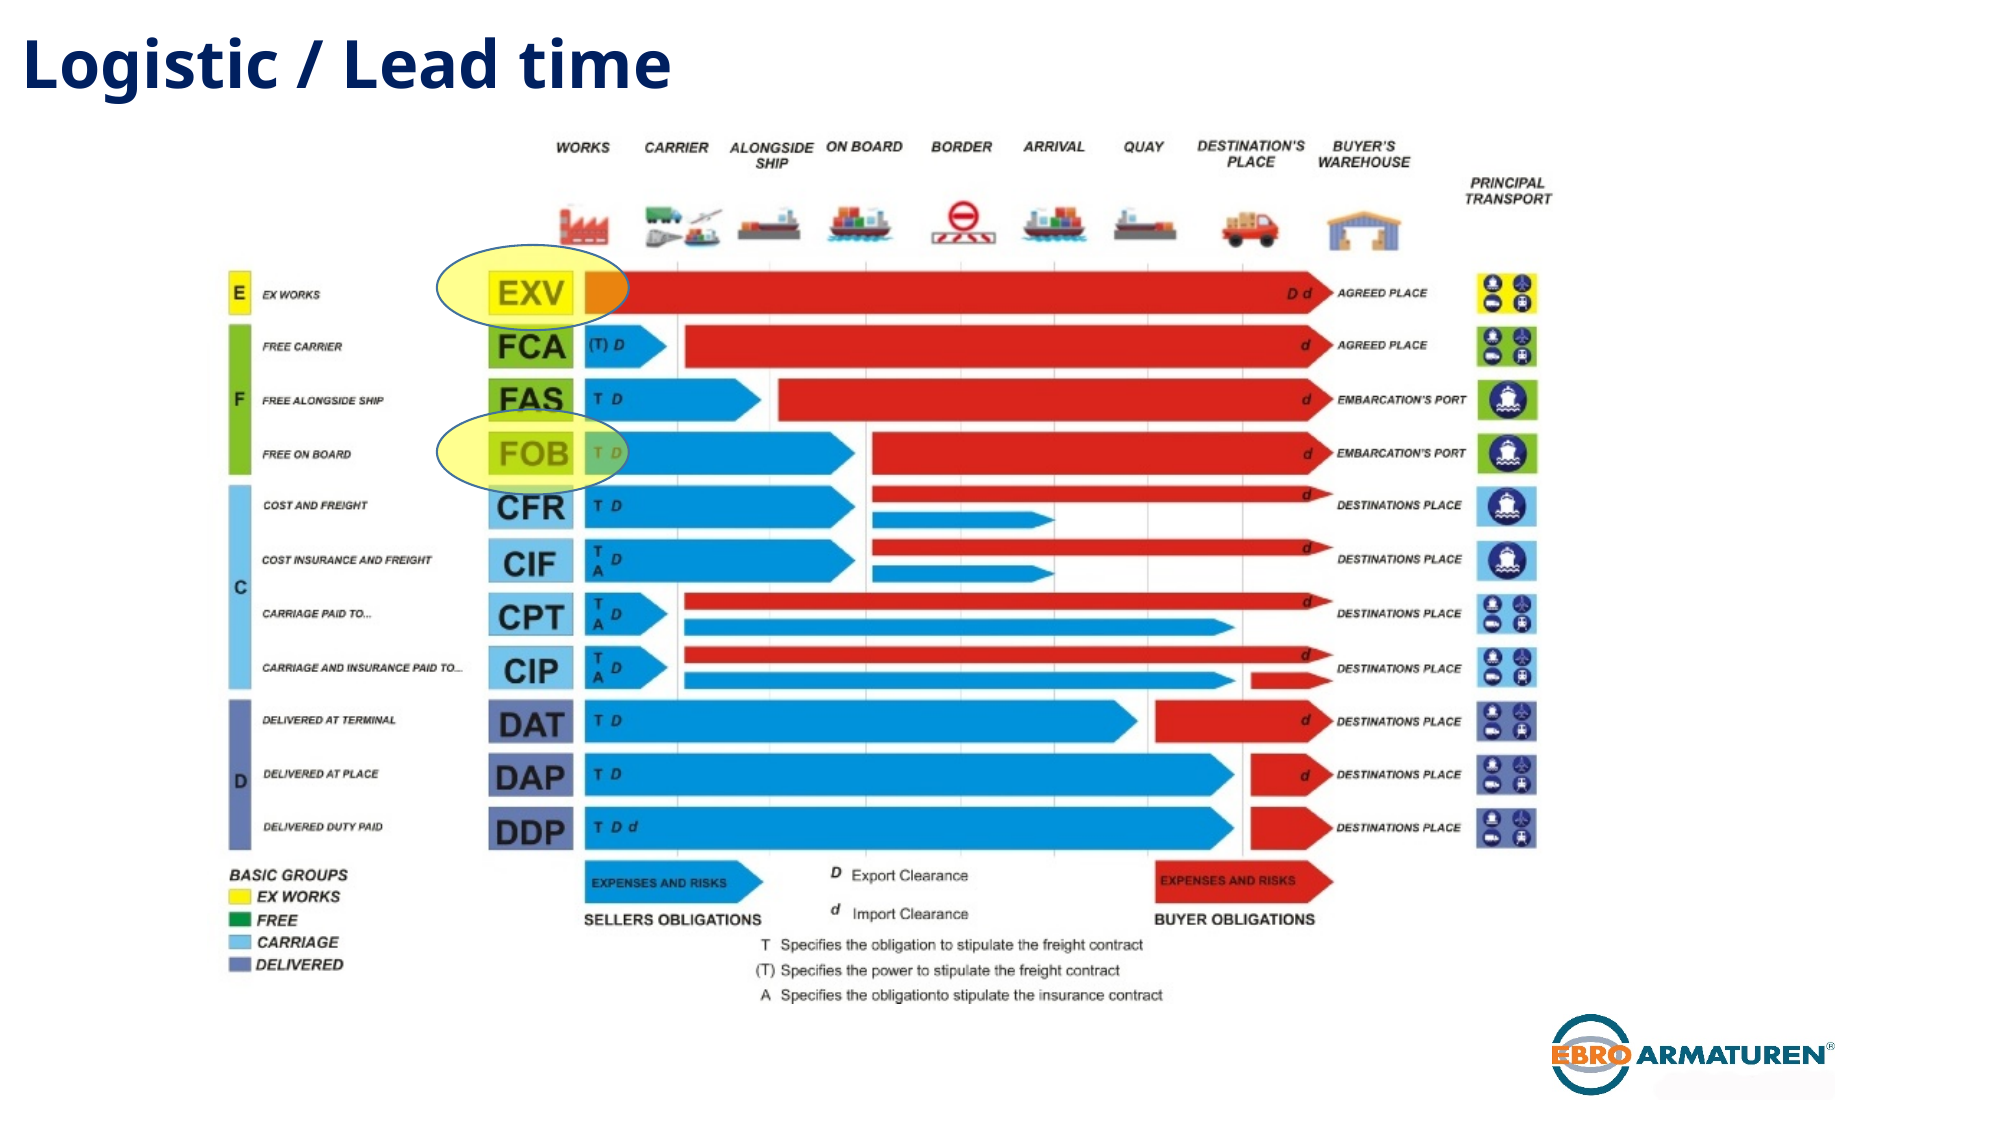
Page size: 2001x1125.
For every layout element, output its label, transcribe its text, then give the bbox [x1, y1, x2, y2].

title Logistic / Lead time [6, 53, 1732, 140]
text_box [6, 140, 1957, 1125]
picture [207, 120, 1560, 1004]
